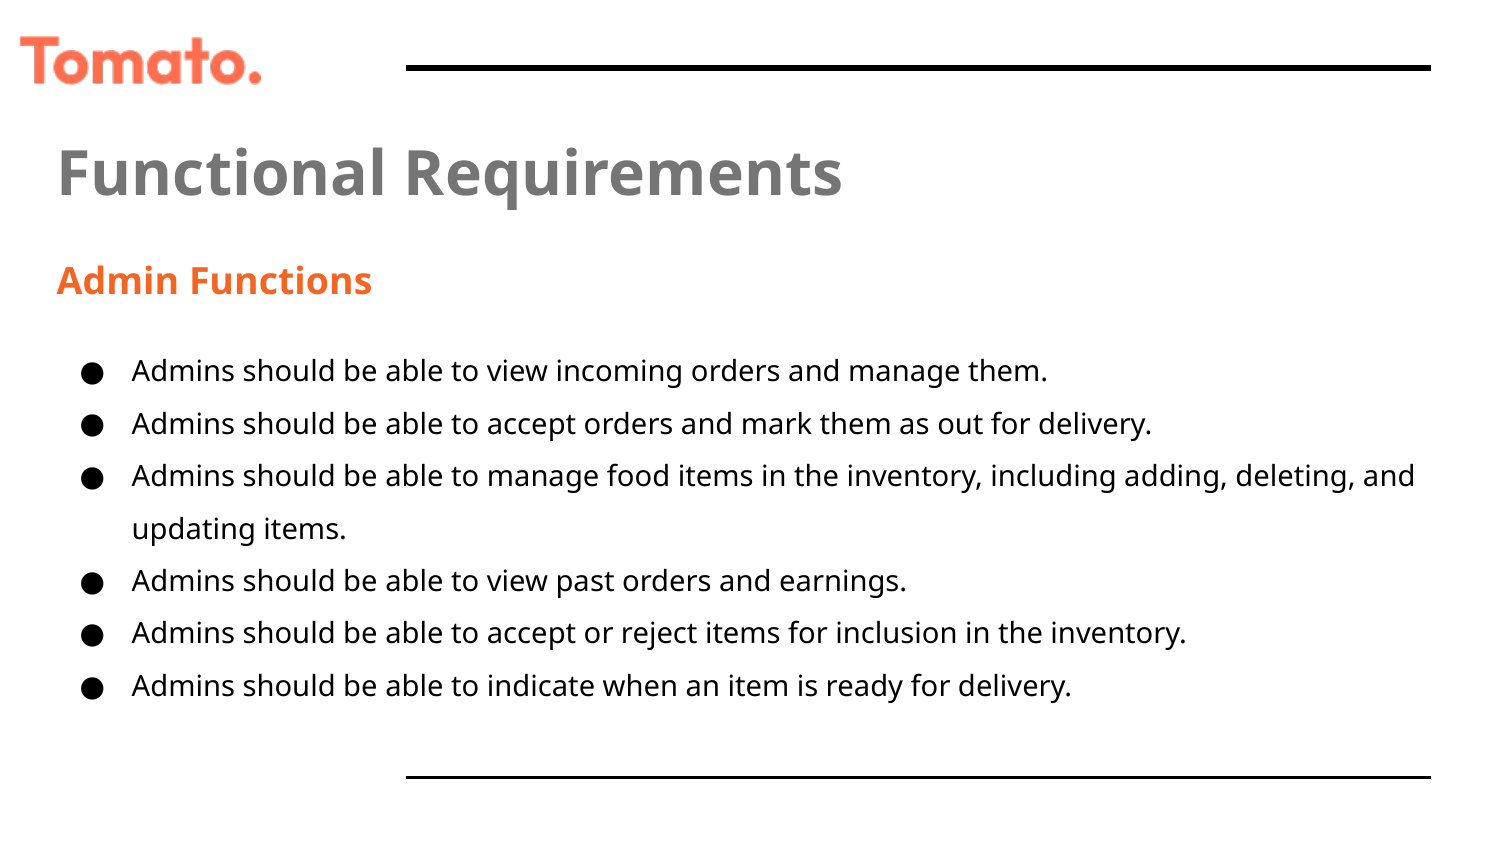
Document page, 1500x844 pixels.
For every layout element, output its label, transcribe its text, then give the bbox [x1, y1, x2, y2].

list Admin Functions Admins should be able to view incoming orders and manage them. Admins should be able to accept orders and mark them as out for delivery. Admins should be able to manage food items in the inventory, including adding, deleting, and updating items. Admins should be able to view past orders and earnings. Admins should be able to accept or reject items for inclusion in the inventory. Admins should be able to indicate when an item is ready for delivery. [41, 235, 1436, 728]
title Functional Requirements [41, 118, 1079, 223]
picture [18, 36, 262, 85]
